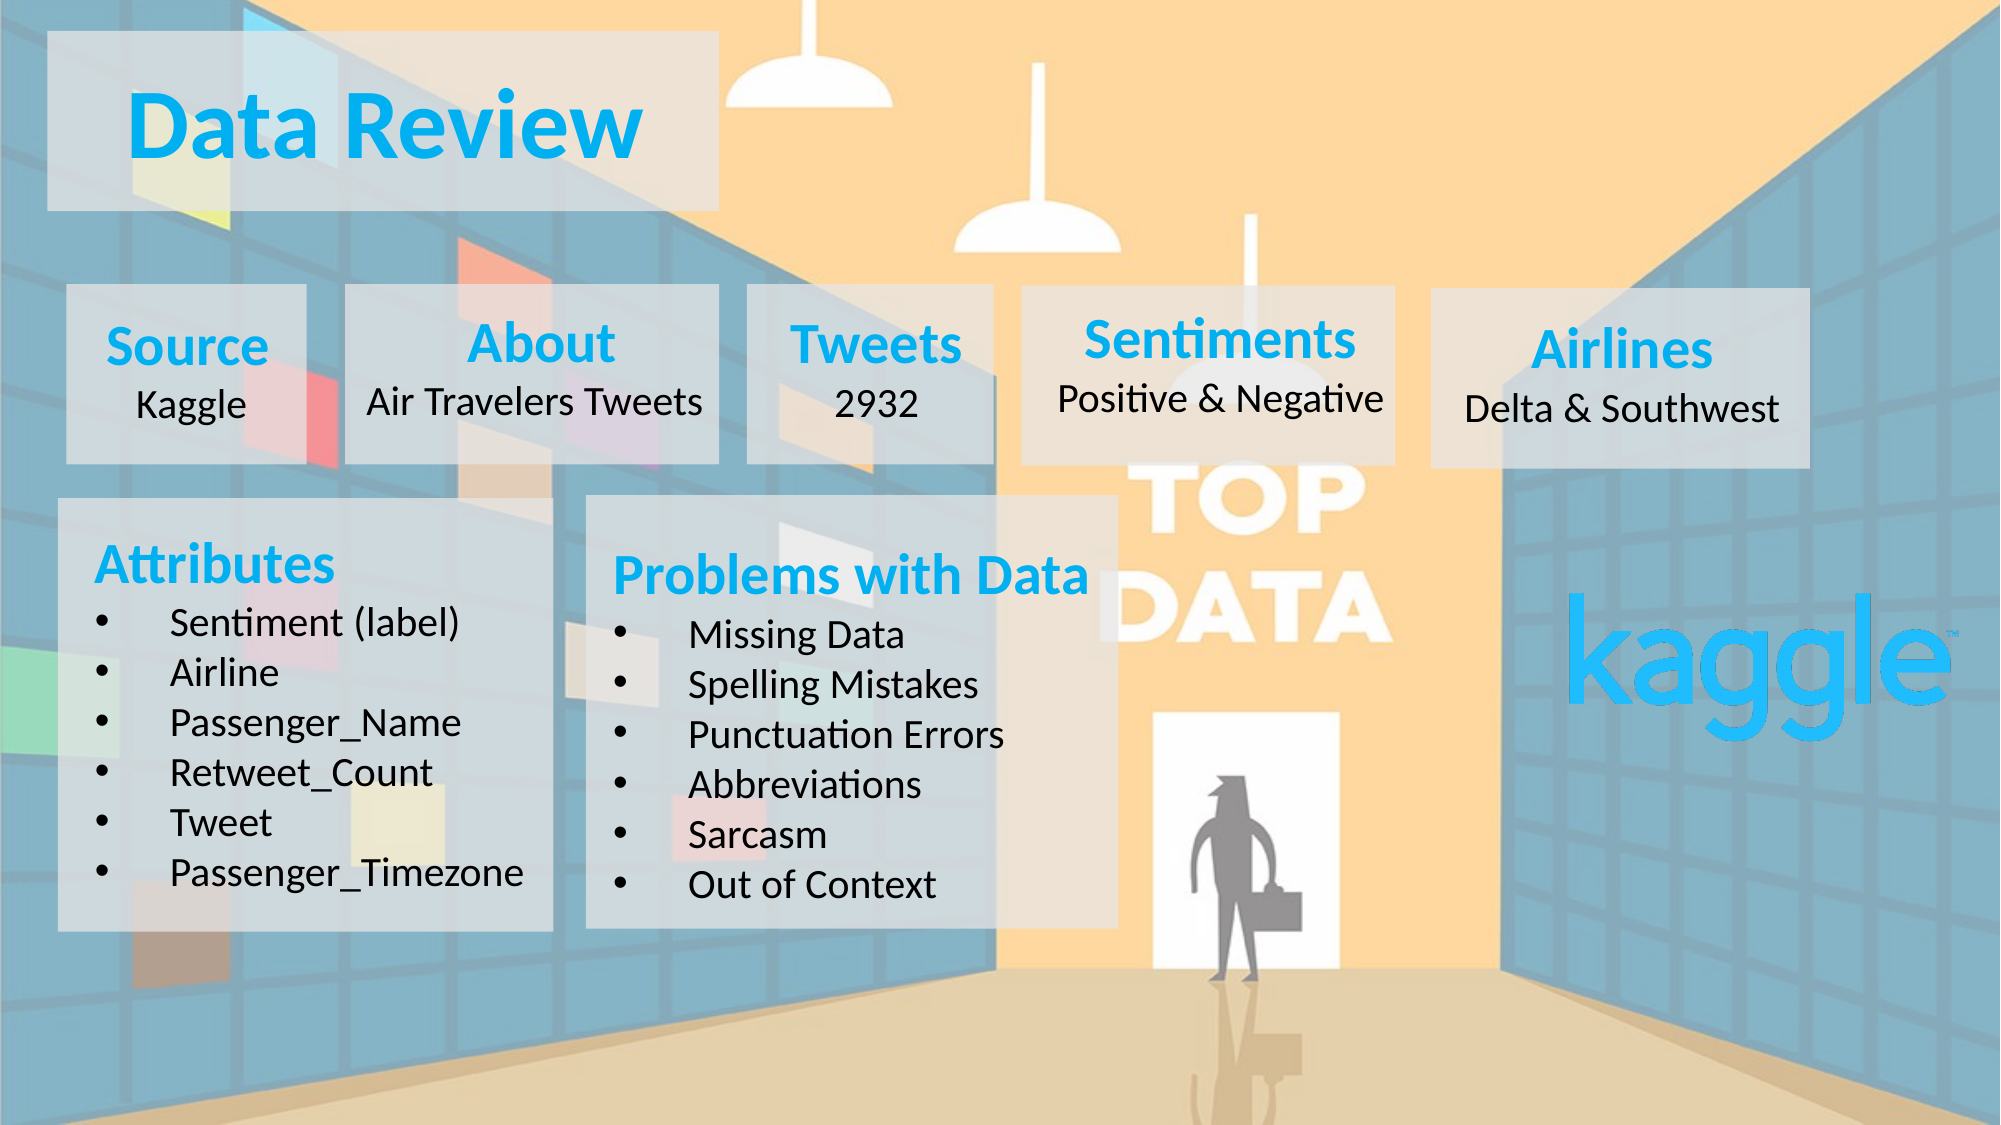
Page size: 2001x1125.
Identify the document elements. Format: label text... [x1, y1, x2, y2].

text_box Source Kaggle [91, 299, 292, 435]
text_box About Air Travelers Tweets [351, 296, 734, 432]
text_box Data Review [111, 51, 694, 187]
text_box [746, 283, 995, 465]
text_box Attributes Sentiment (label) Airline Passenger_Name Retweet_Count Tweet Passenger_Timezone [79, 517, 552, 903]
text_box [57, 497, 554, 933]
text_box Problems with Data Missing Data Spelling Mistakes Punctuation Errors Abbreviations Sarcasm Out of Context [598, 529, 1137, 914]
text_box [344, 283, 720, 465]
text_box [46, 30, 720, 212]
picture [1538, 562, 1982, 764]
text_box [65, 283, 308, 465]
text_box Airlines Delta & Southwest [1434, 303, 1810, 438]
text_box [1430, 287, 1811, 470]
text_box Tweets 2932 [753, 298, 1000, 433]
text_box [1020, 284, 1396, 467]
text_box Sentiments Positive & Negative [1033, 293, 1409, 428]
text_box [585, 494, 1119, 930]
